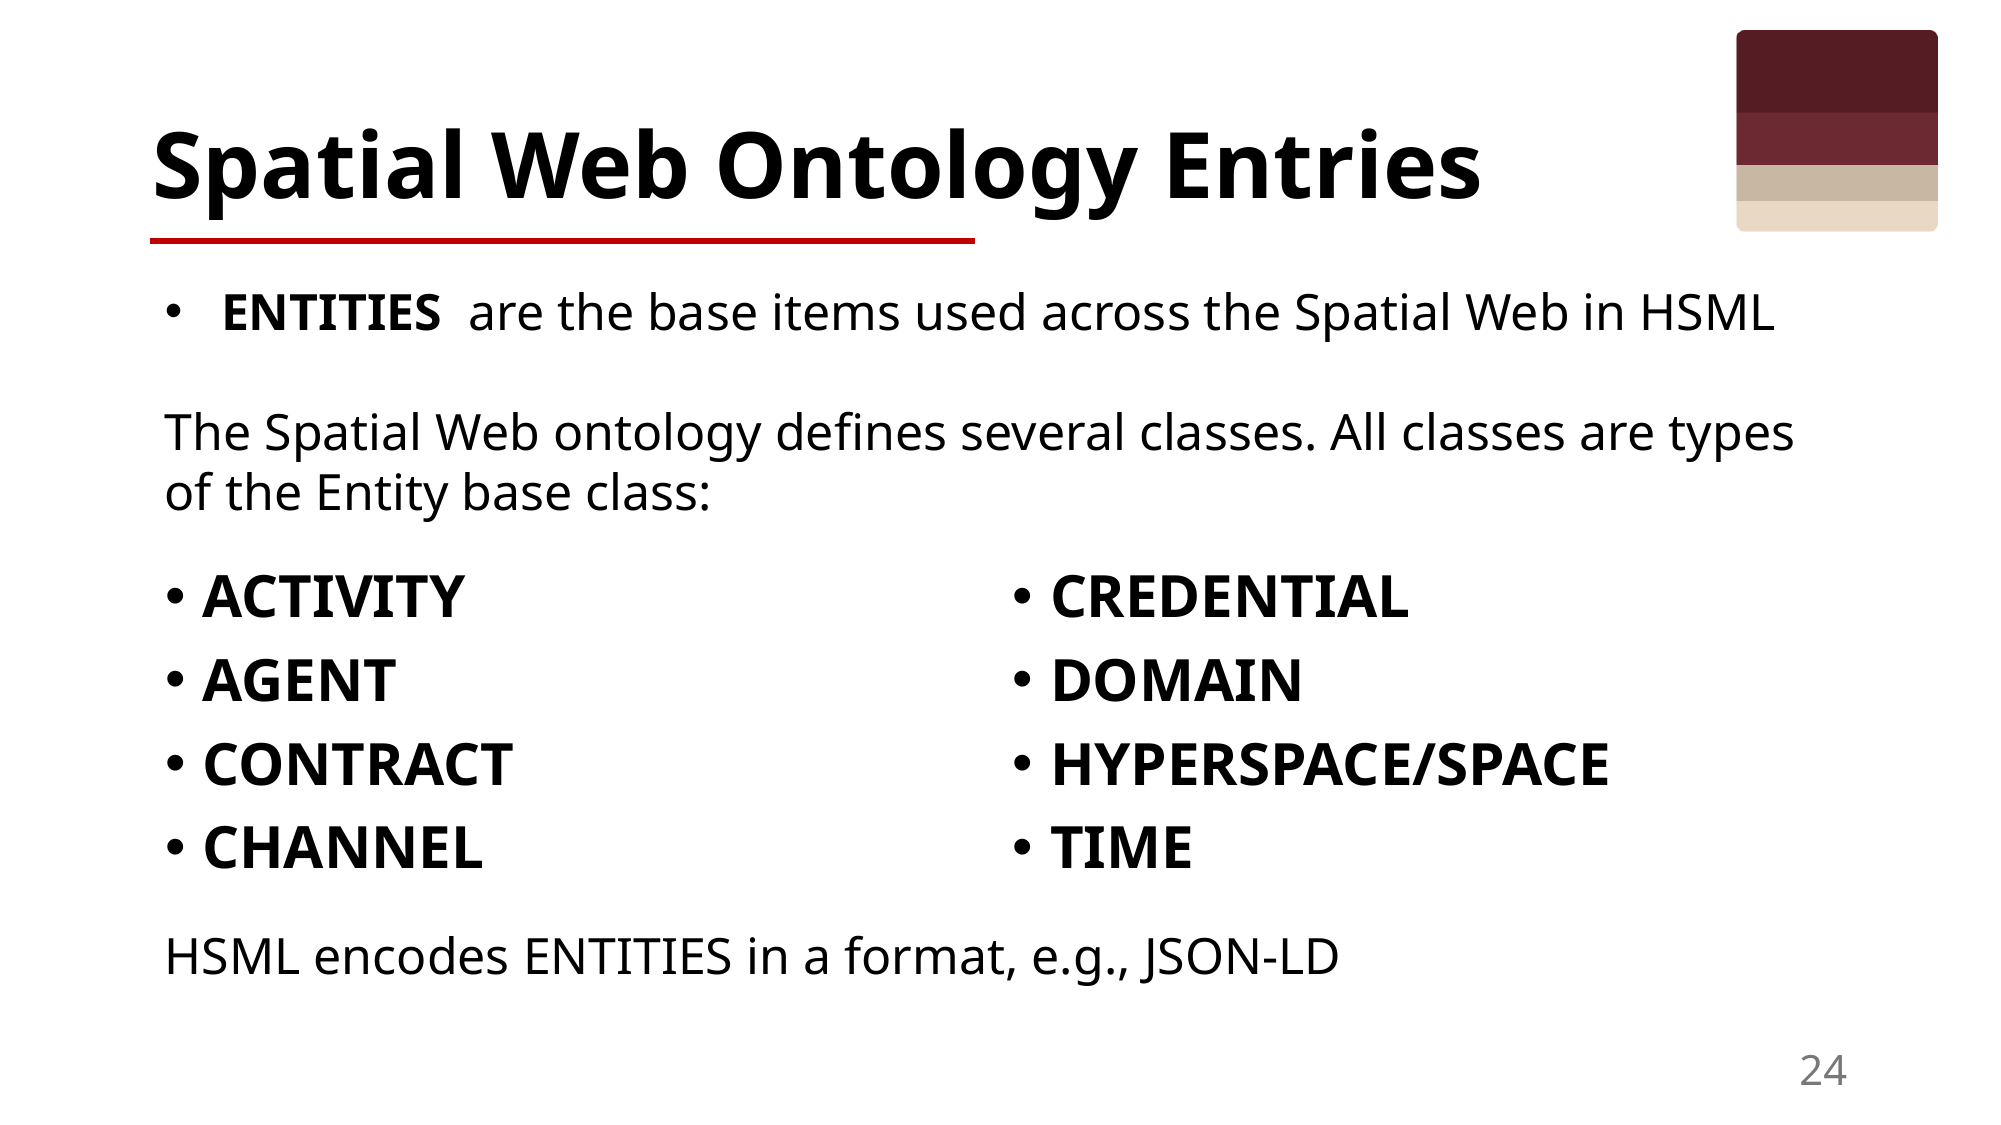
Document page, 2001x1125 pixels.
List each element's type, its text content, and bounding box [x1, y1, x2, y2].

list ACTIVITY AGENT CONTRACT CHANNEL CREDENTIAL DOMAIN HYPERSPACE/SPACE TIME [150, 559, 1875, 947]
title Spatial Web Ontology Entries [137, 59, 1863, 278]
text_box ENTITIES are the base items used across the Spatial Web in HSML The Spatial Web ontology defines several classes. All classes are types of the Entity base class: [149, 273, 1863, 528]
slide_number 24 [1412, 1042, 1863, 1103]
text_box HSML encodes ENTITIES in a format, e.g., JSON-LD [150, 917, 1572, 992]
picture [1722, 25, 1951, 239]
